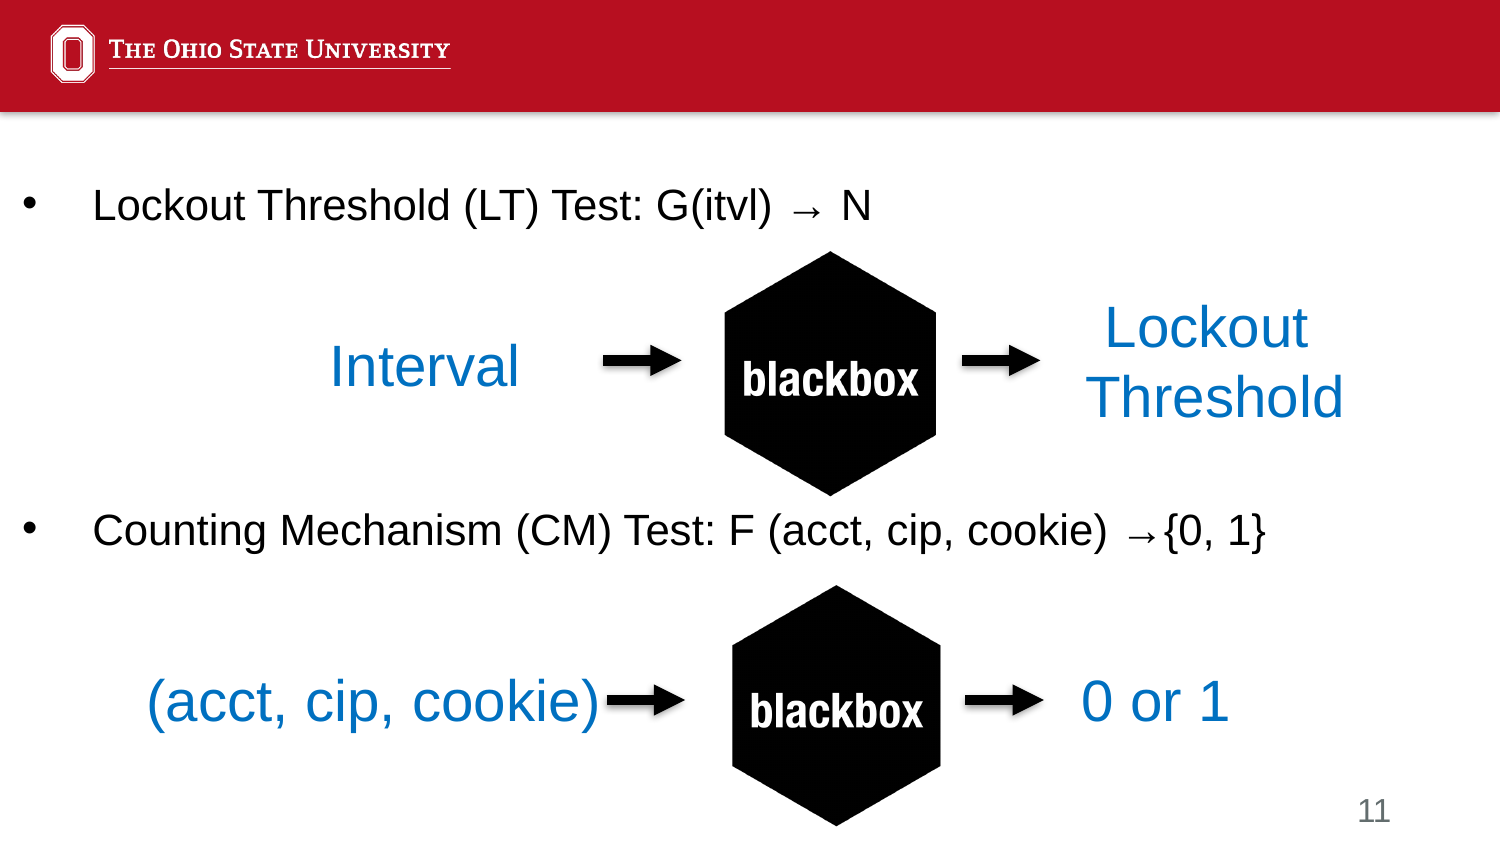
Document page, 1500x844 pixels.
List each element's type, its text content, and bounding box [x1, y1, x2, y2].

text_box Lockout Threshold [1066, 282, 1364, 437]
text_box Lockout Threshold (LT) Test: G(itvl) → N [7, 169, 1364, 274]
picture [705, 575, 966, 836]
text_box Interval [314, 320, 548, 406]
text_box (acct, cip, cookie) [131, 655, 616, 741]
picture [50, 24, 451, 83]
text_box 0 or 1 [1067, 655, 1247, 741]
text_box Counting Mechanism (CM) Test: F (acct, cip, cookie) →{0, 1} [7, 493, 1500, 562]
picture [697, 241, 962, 506]
